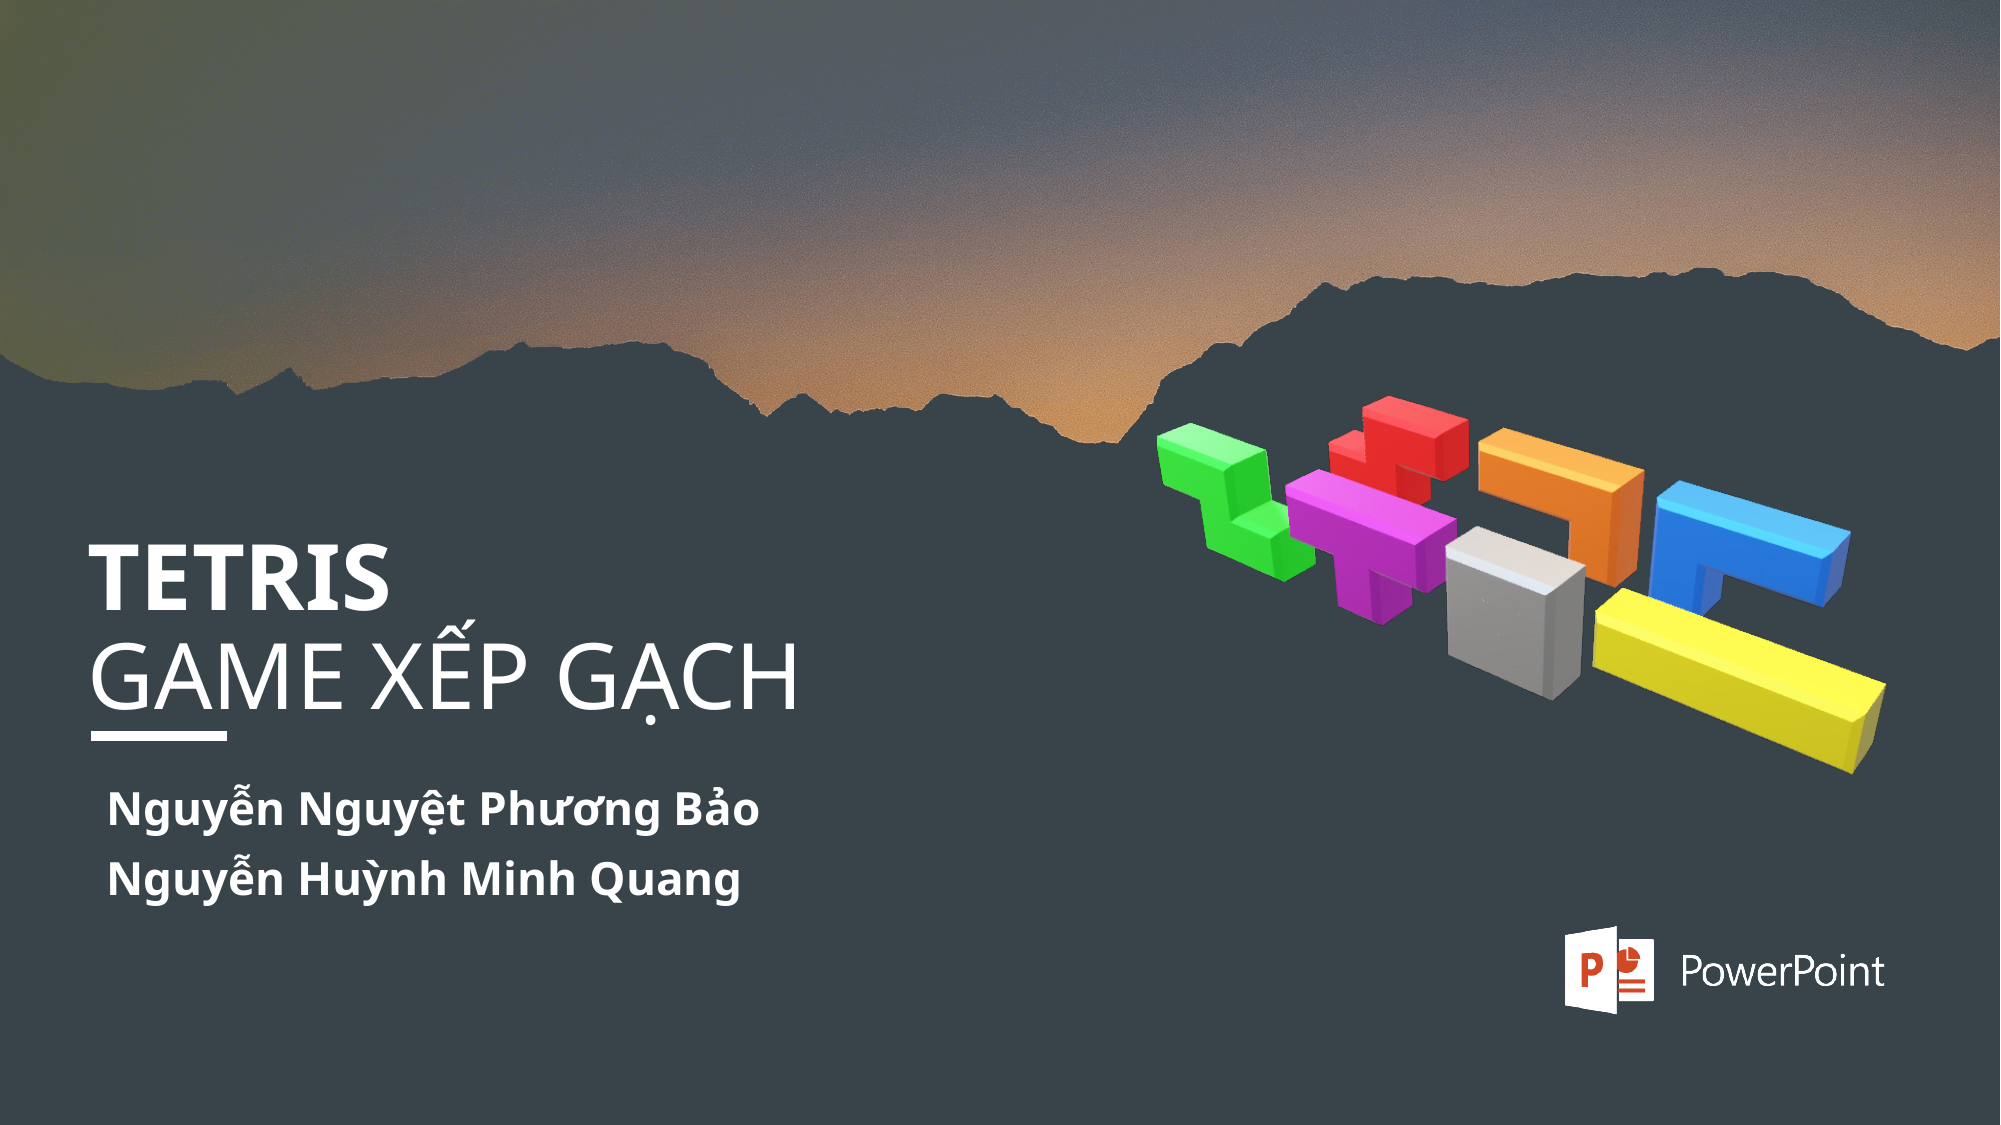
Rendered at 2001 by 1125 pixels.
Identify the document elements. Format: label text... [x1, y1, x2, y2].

subtitle Nguyễn Nguyệt Phương Bảo Nguyễn Huỳnh Minh Quang [91, 778, 1171, 985]
title TETRIS GAME XẾP GẠCH [72, 505, 1141, 755]
picture [0, 0, 2000, 1125]
